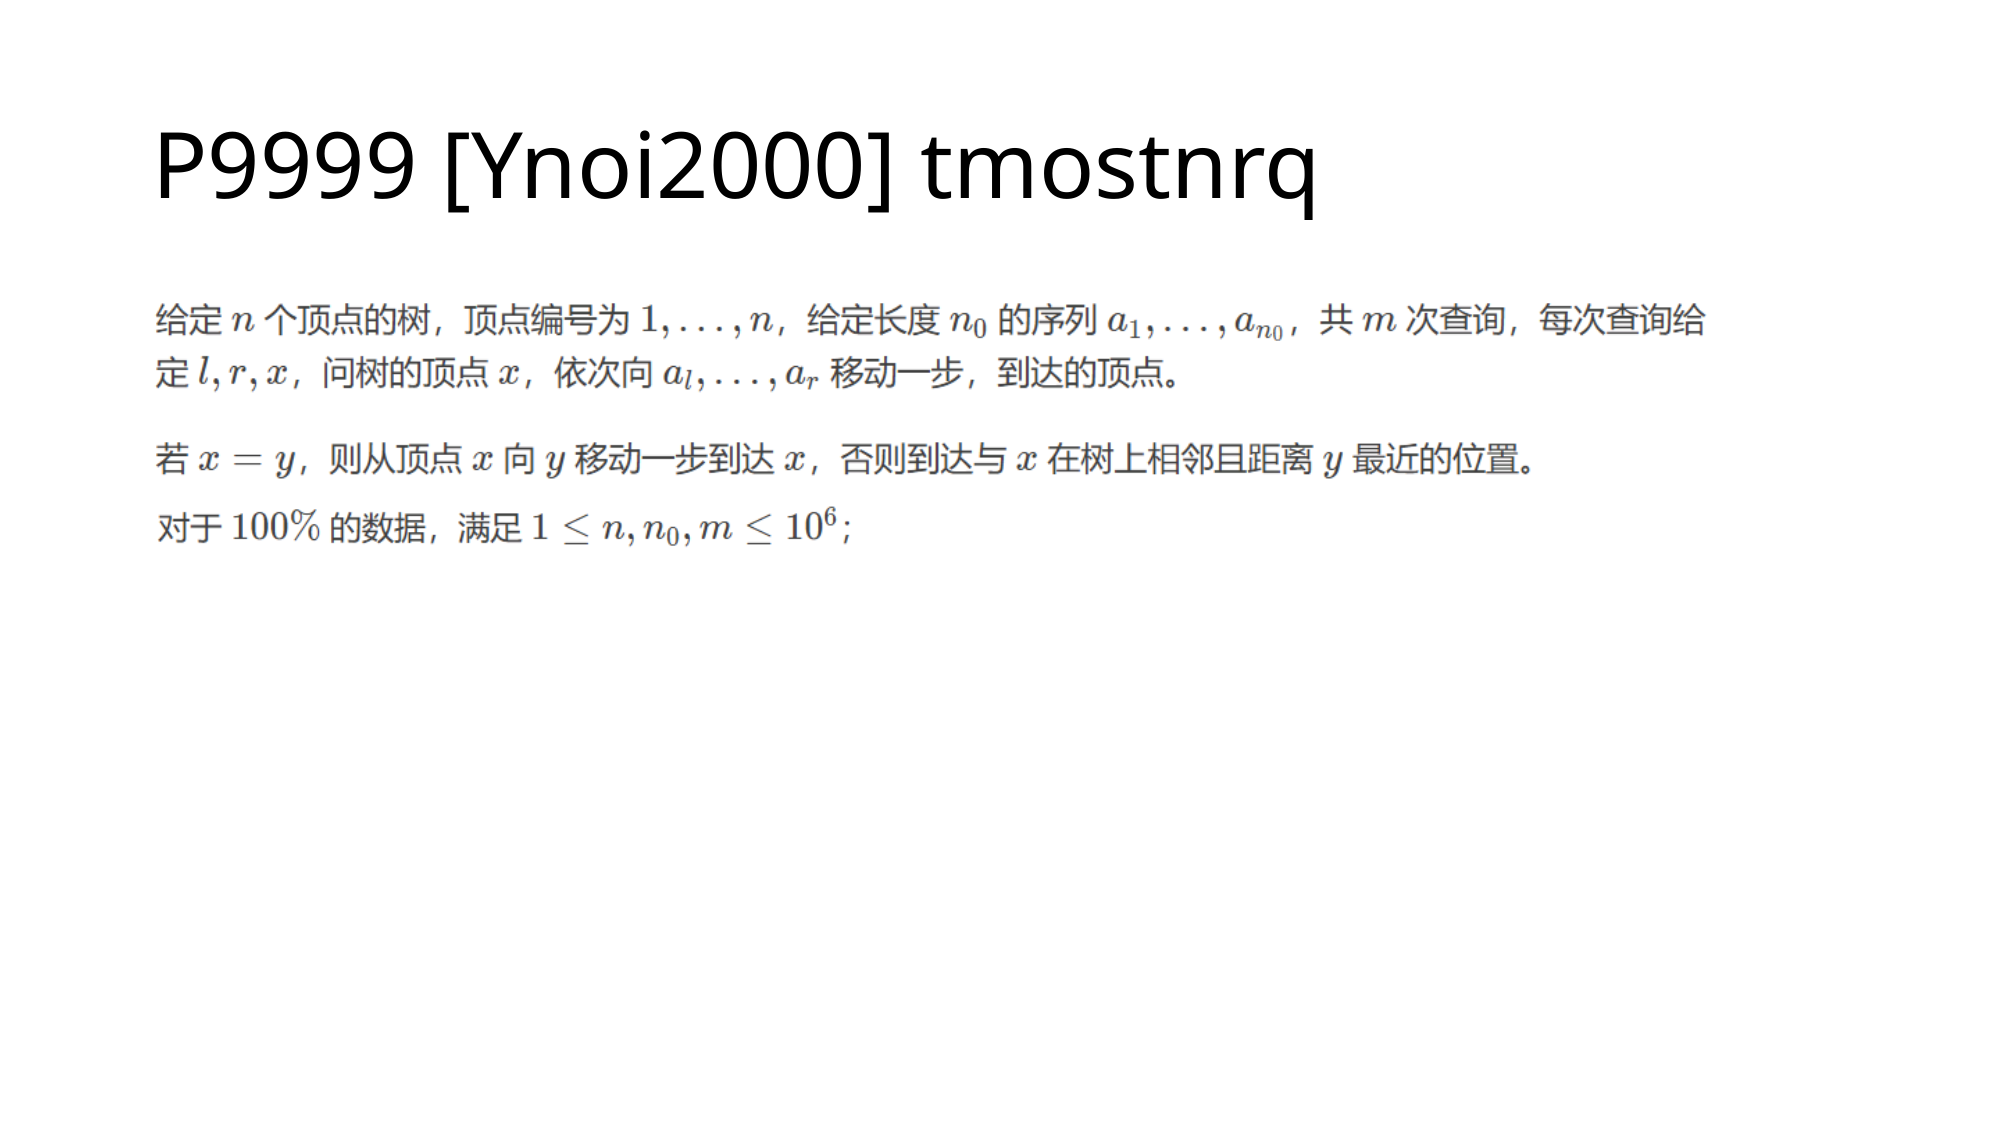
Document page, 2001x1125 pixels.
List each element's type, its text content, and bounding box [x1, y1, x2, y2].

picture [148, 492, 872, 563]
title P9999 [Ynoi2000] tmostnrq [137, 59, 1863, 278]
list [137, 277, 1736, 512]
